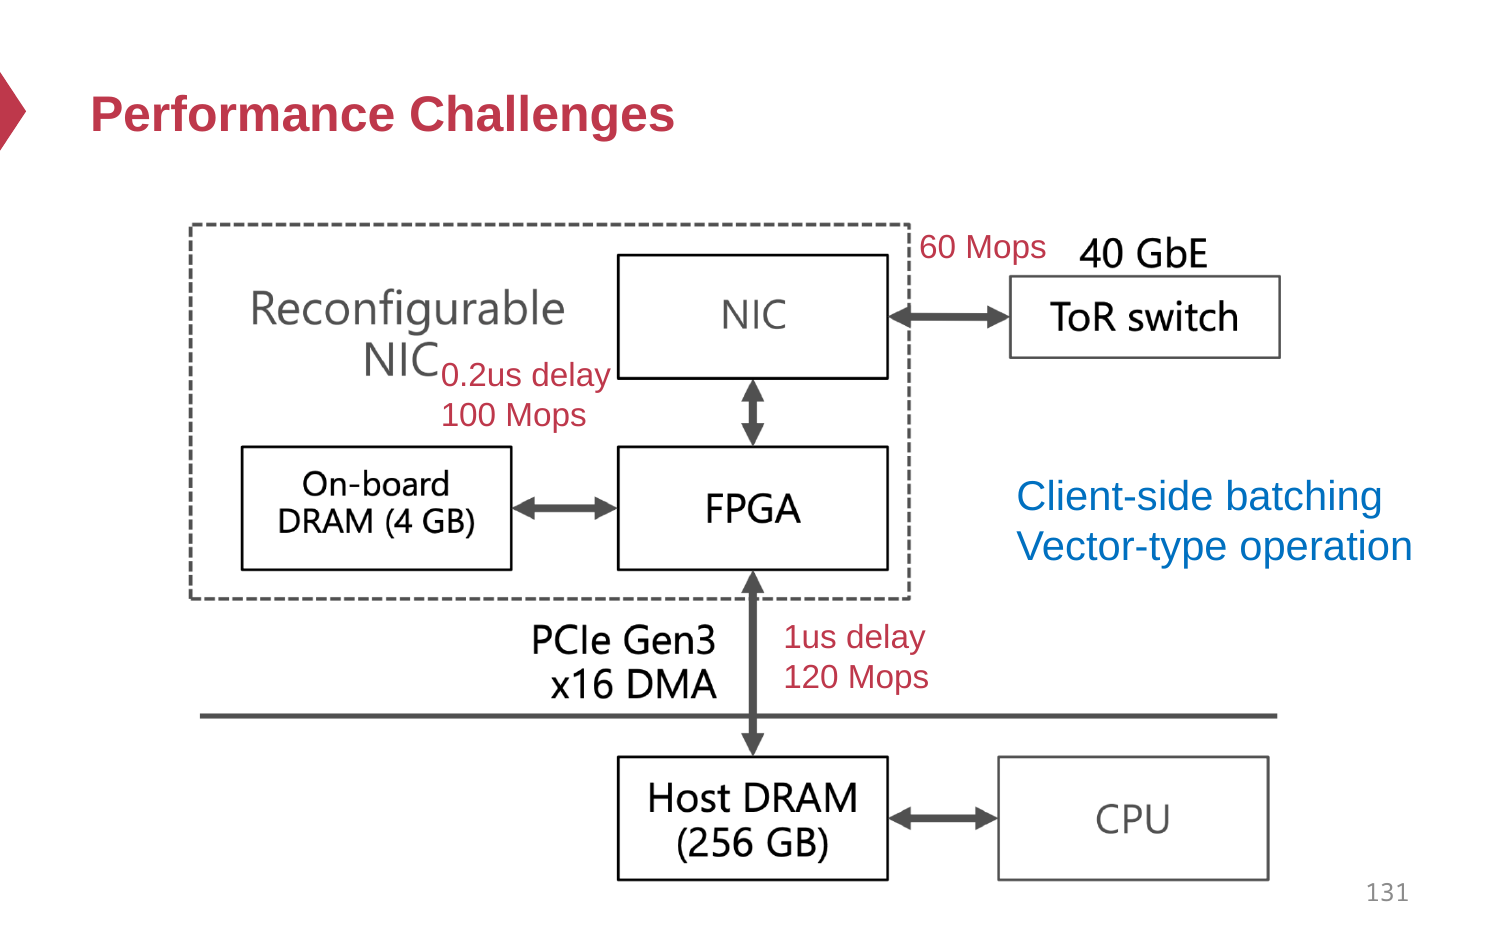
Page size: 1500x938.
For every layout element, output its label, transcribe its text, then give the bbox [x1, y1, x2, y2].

text_box Client-side batching Vector-type operation [1316, 460, 1487, 576]
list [176, 163, 1312, 919]
slide_number 131 [1316, 868, 1425, 919]
title Performance Challenges [75, 37, 1425, 186]
